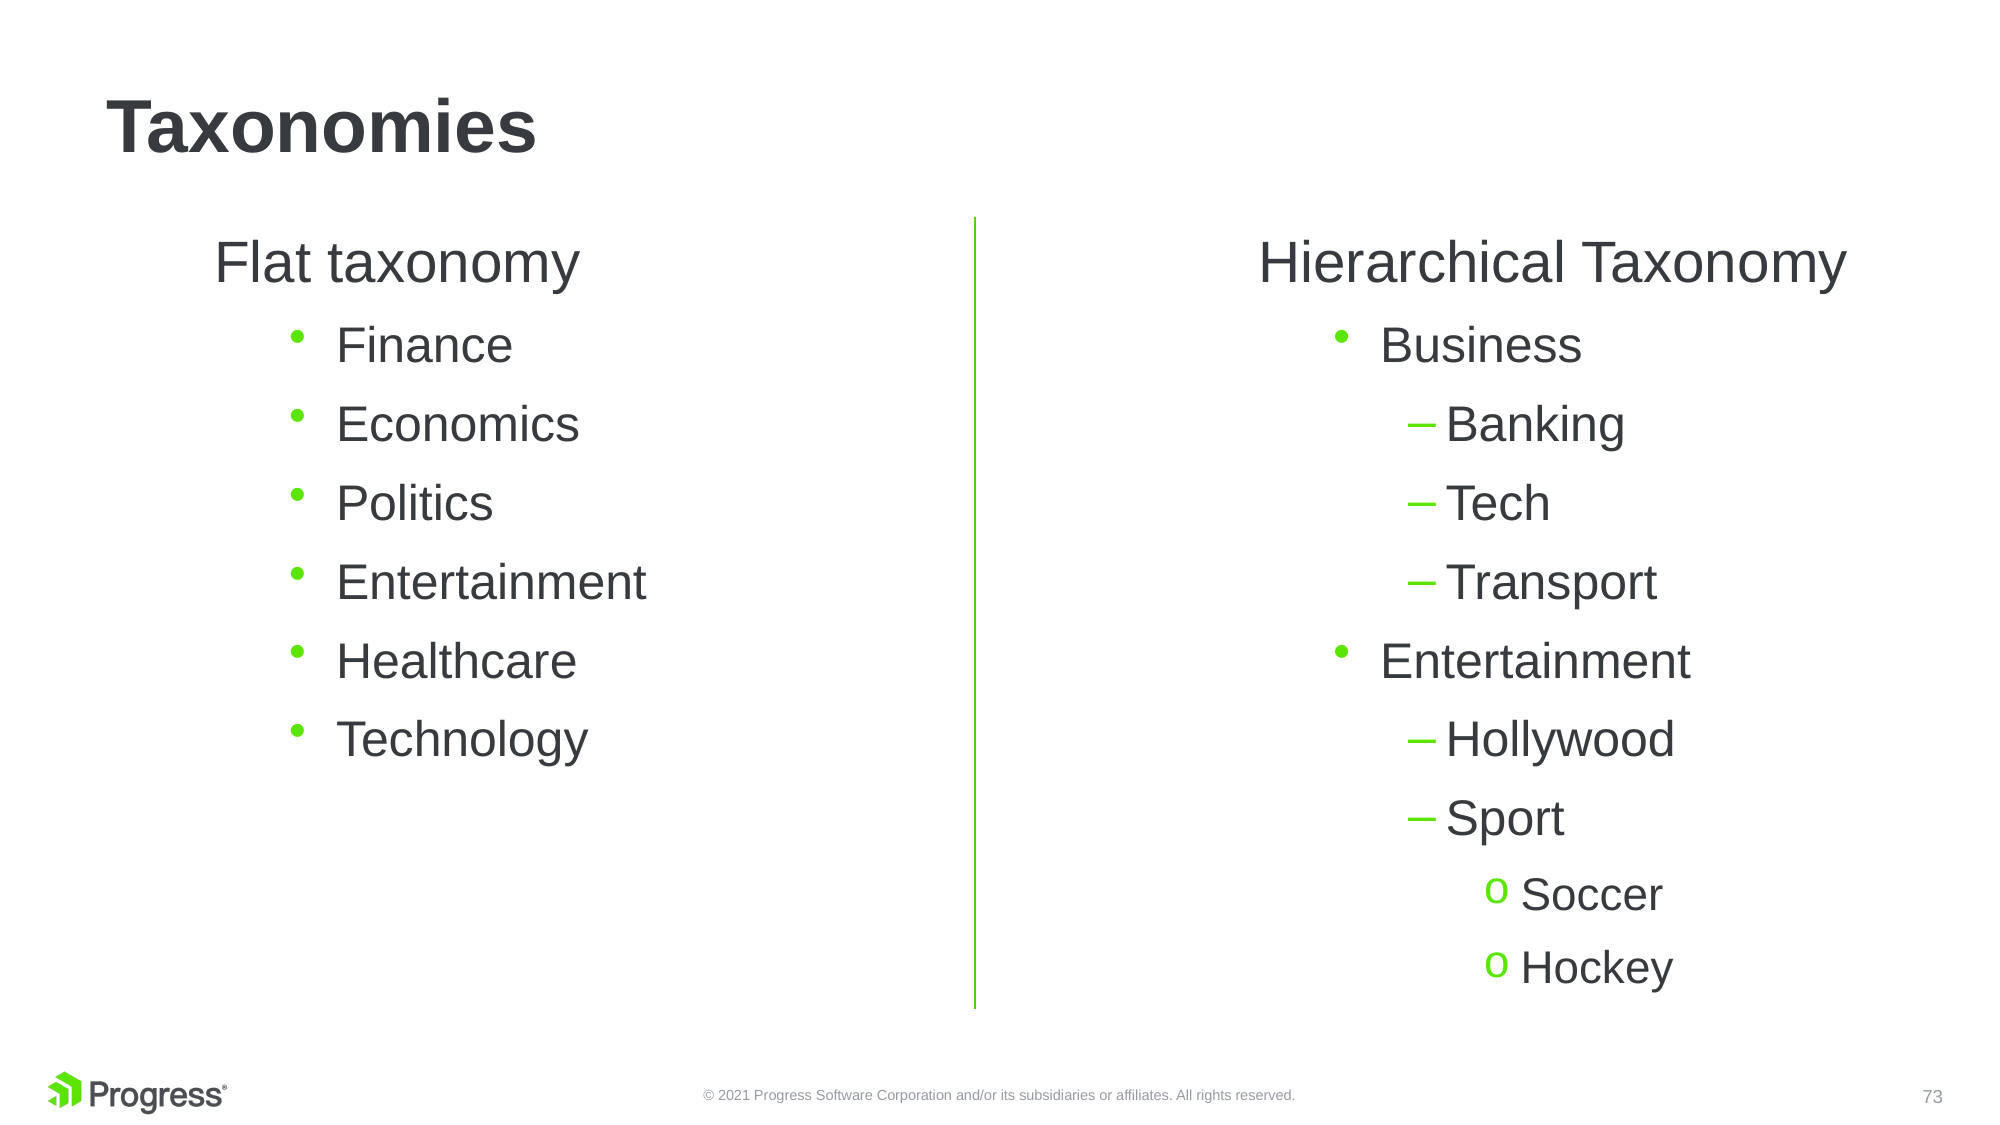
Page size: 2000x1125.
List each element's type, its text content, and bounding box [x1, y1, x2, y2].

title Taxonomies [91, 80, 1888, 177]
list Flat taxonomy Finance Economics Politics Entertainment Healthcare Technology [199, 216, 841, 1066]
text_box Hierarchical Taxonomy Business Banking Tech Transport Entertainment Hollywood Sport Soccer Hockey [1243, 216, 2000, 1066]
